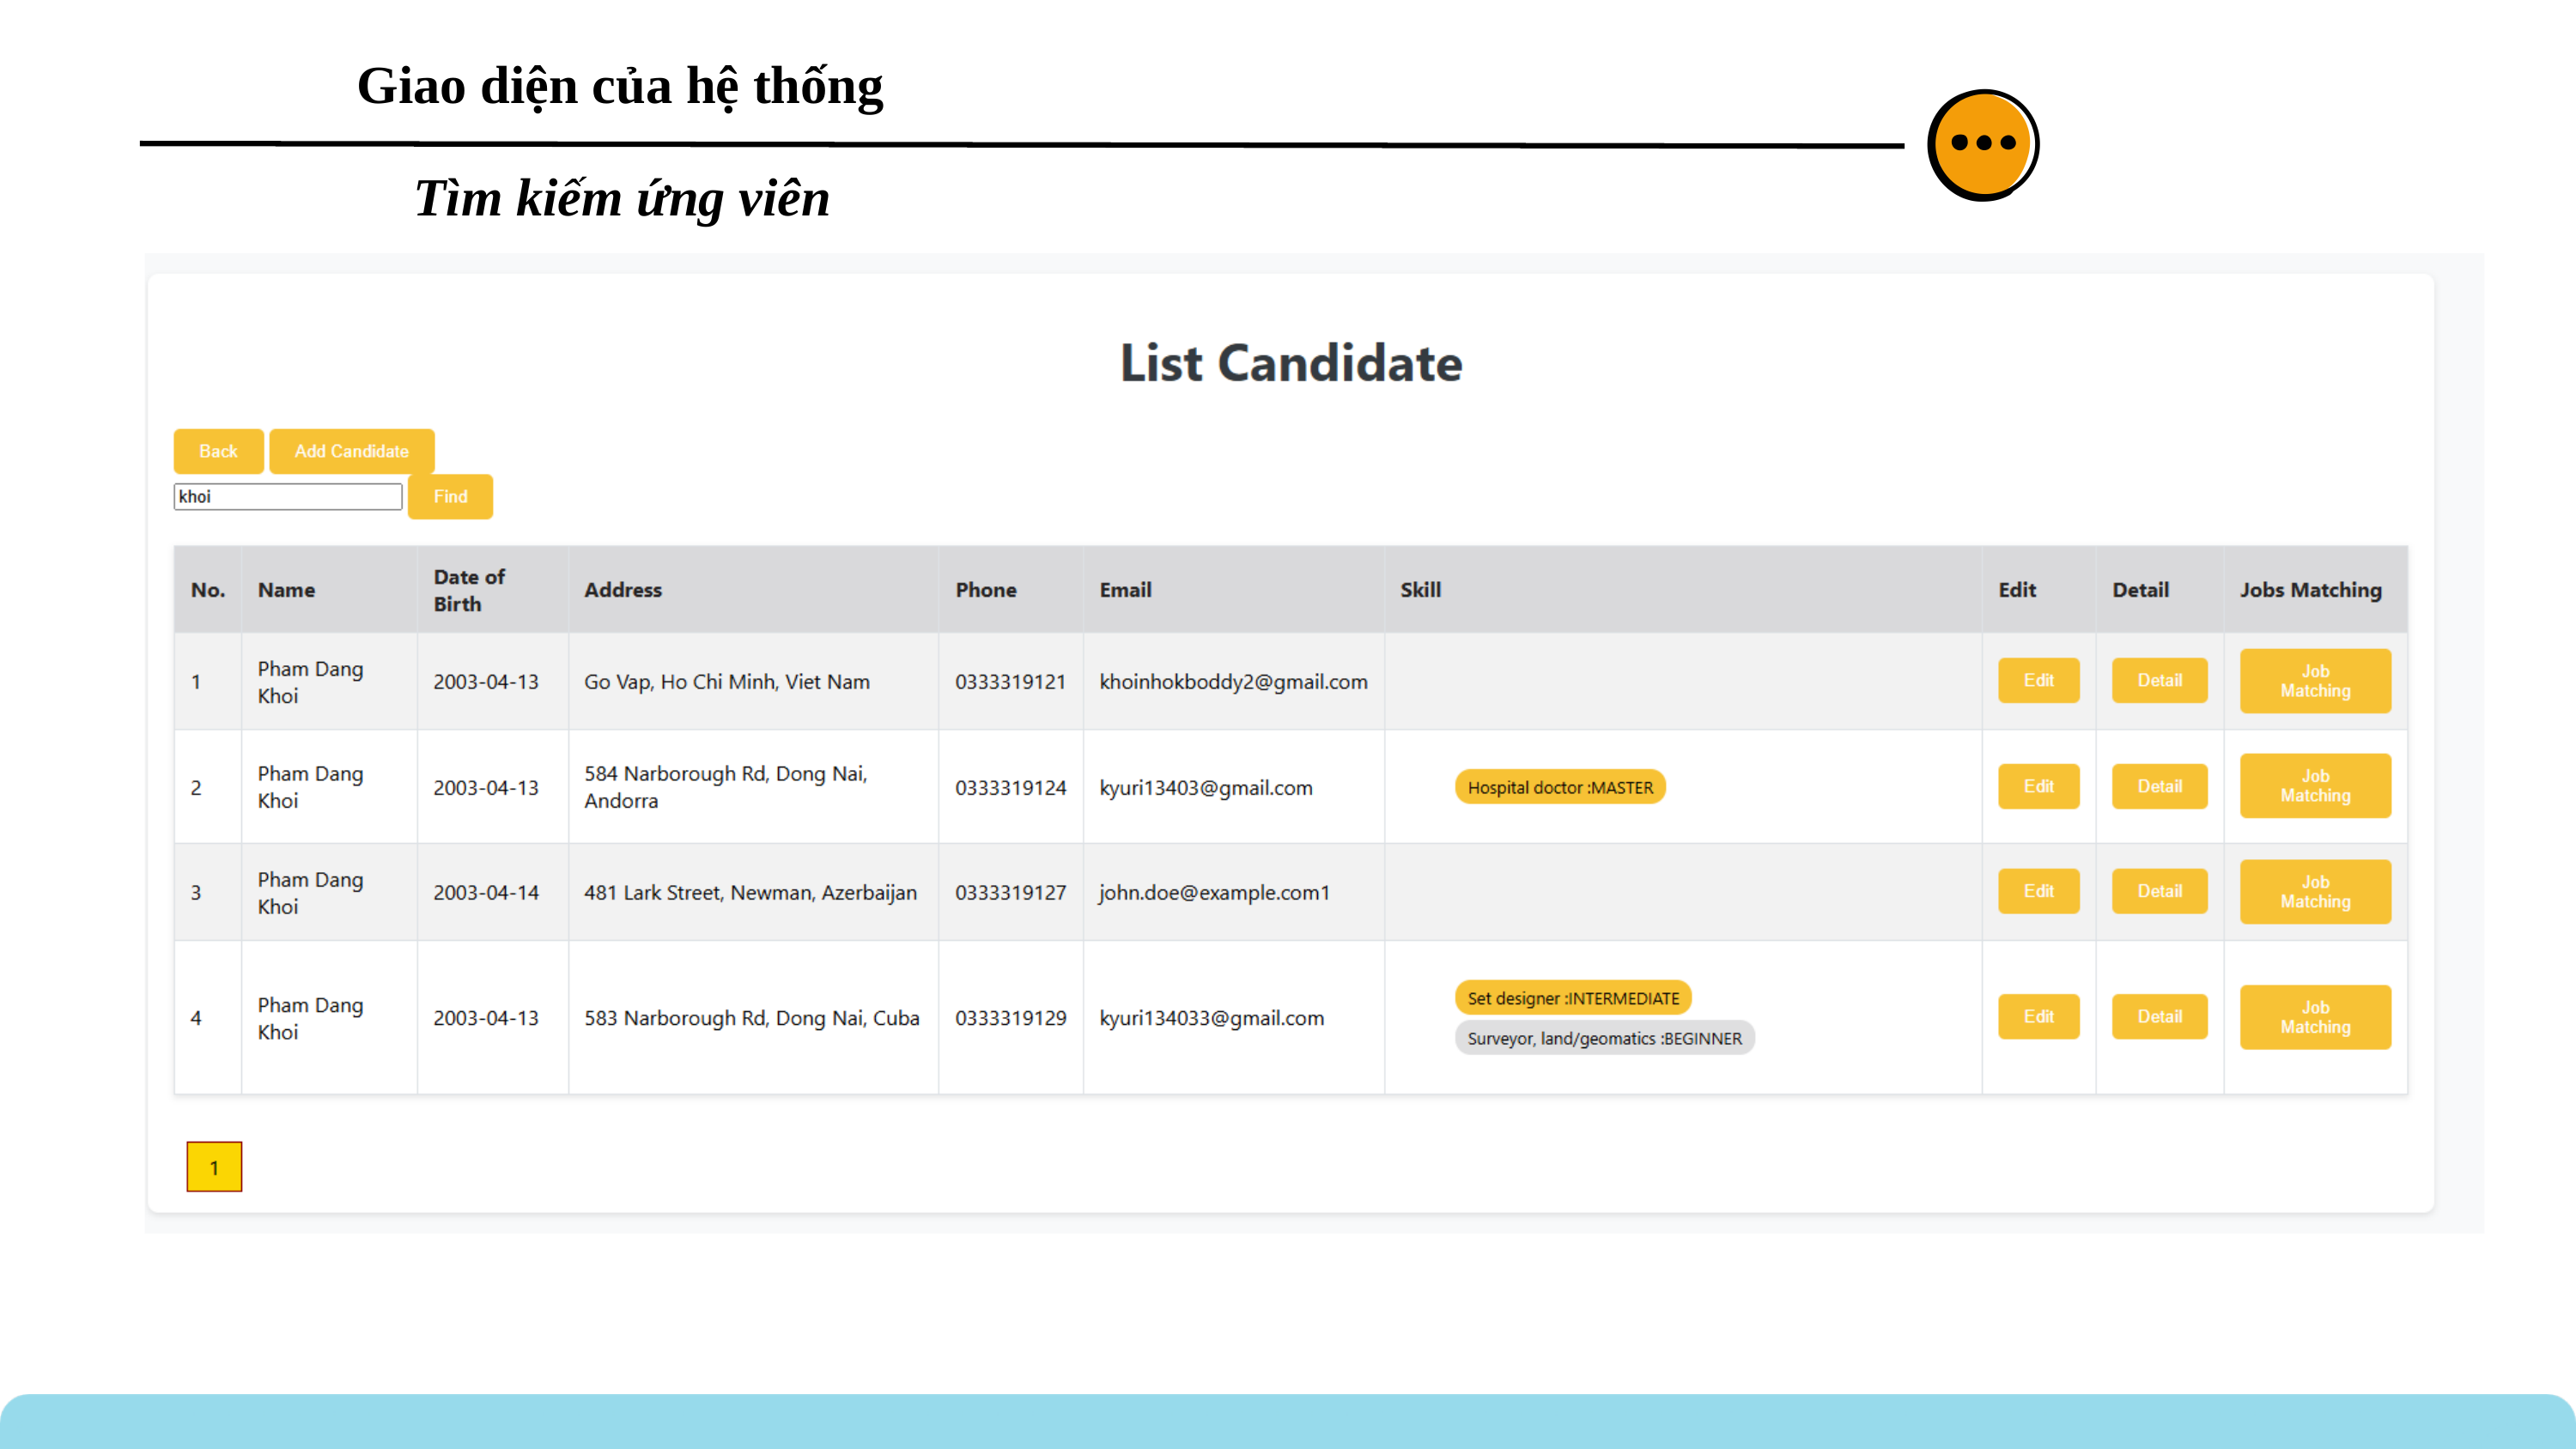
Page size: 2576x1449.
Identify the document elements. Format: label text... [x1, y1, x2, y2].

text_box [144, 253, 2485, 1234]
text_box Tìm kiếm ứng viên [139, 151, 1106, 227]
text_box Giao diện của hệ thống [144, 39, 1111, 114]
text_box [0, 1394, 2576, 1449]
text_box [1925, 88, 2050, 202]
